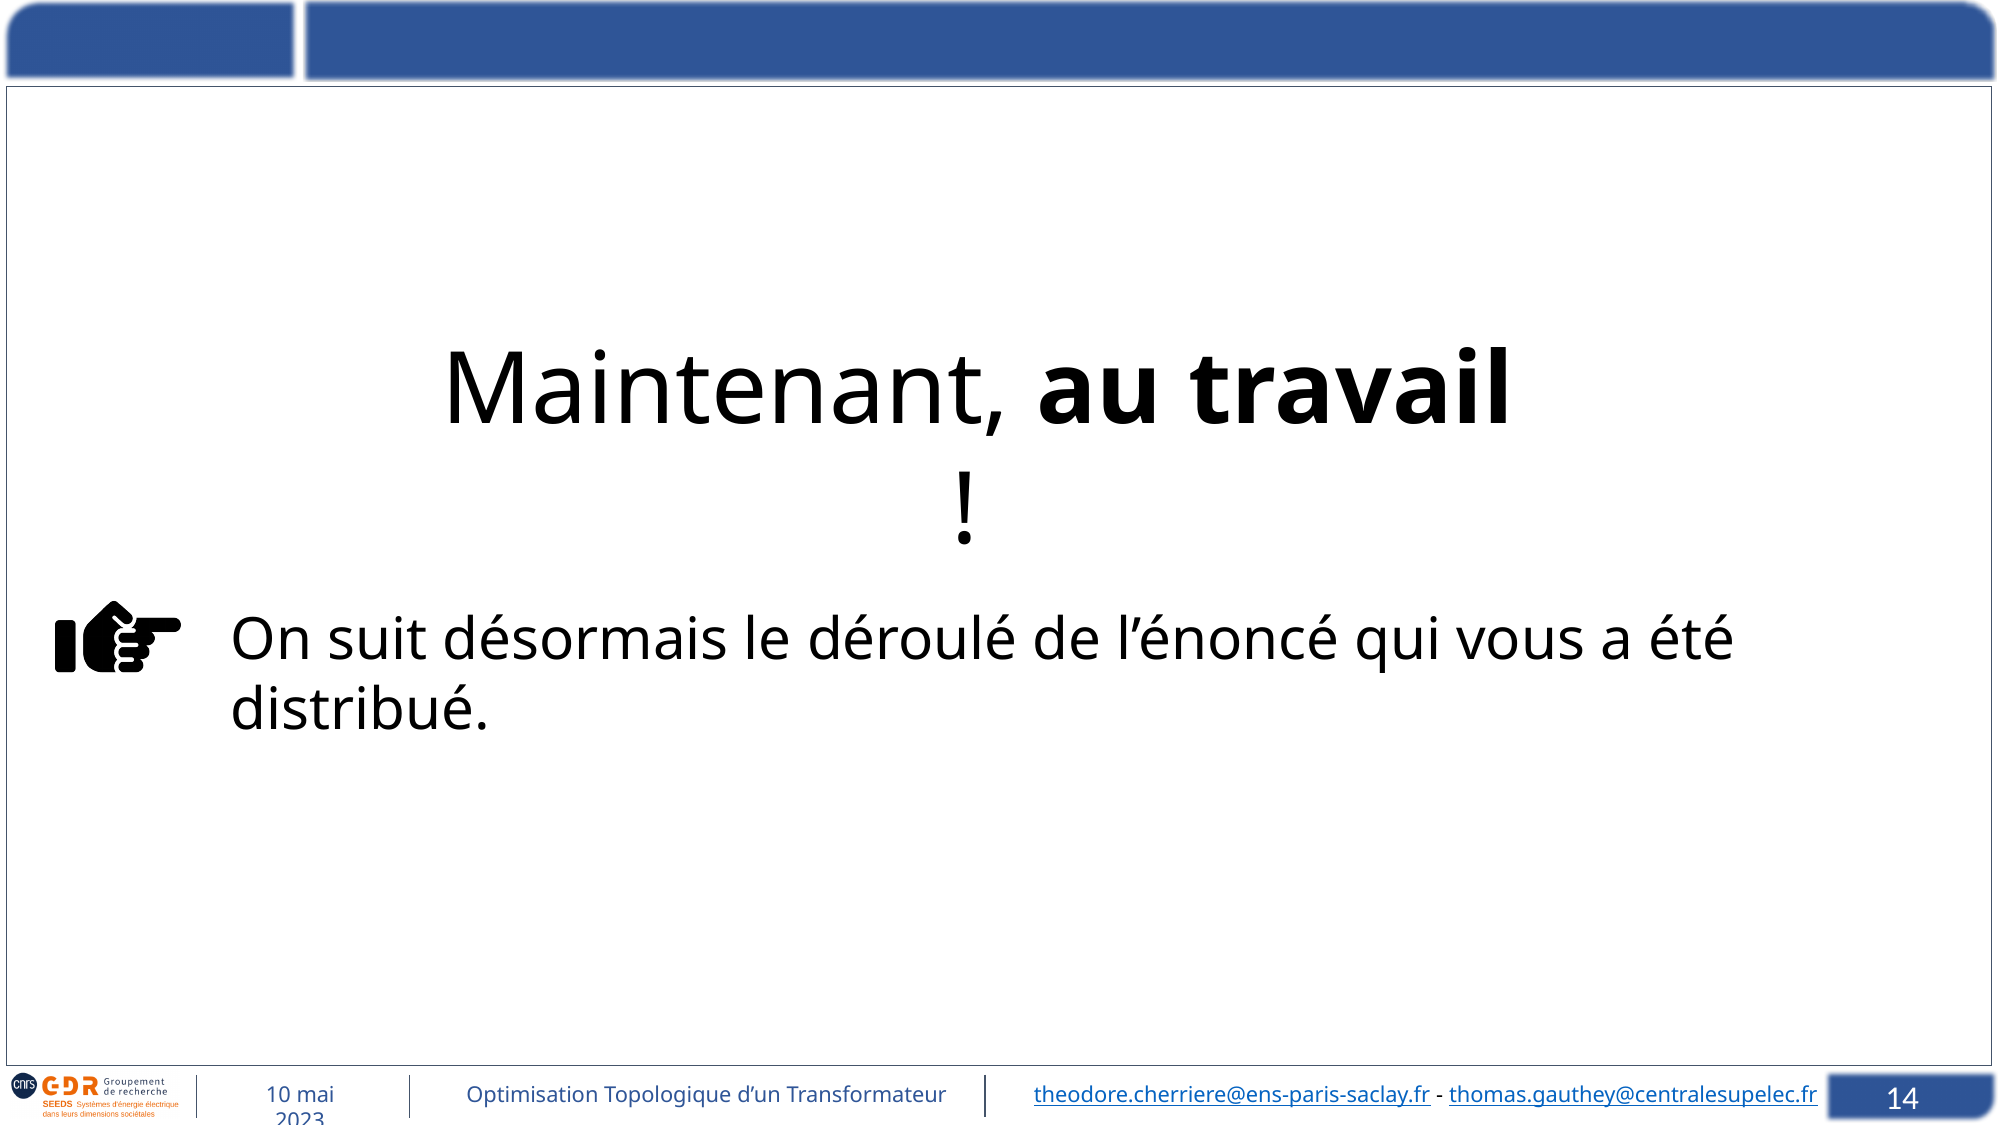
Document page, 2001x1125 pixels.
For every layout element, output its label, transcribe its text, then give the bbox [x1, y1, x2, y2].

text_box On suit désormais le déroulé de l’énoncé qui vous a été distribué. [216, 593, 1946, 749]
slide_number 14 [1870, 1068, 1968, 1125]
picture [55, 573, 181, 700]
picture [10, 1069, 180, 1119]
text_box Maintenant, au travail ! [420, 315, 1536, 571]
